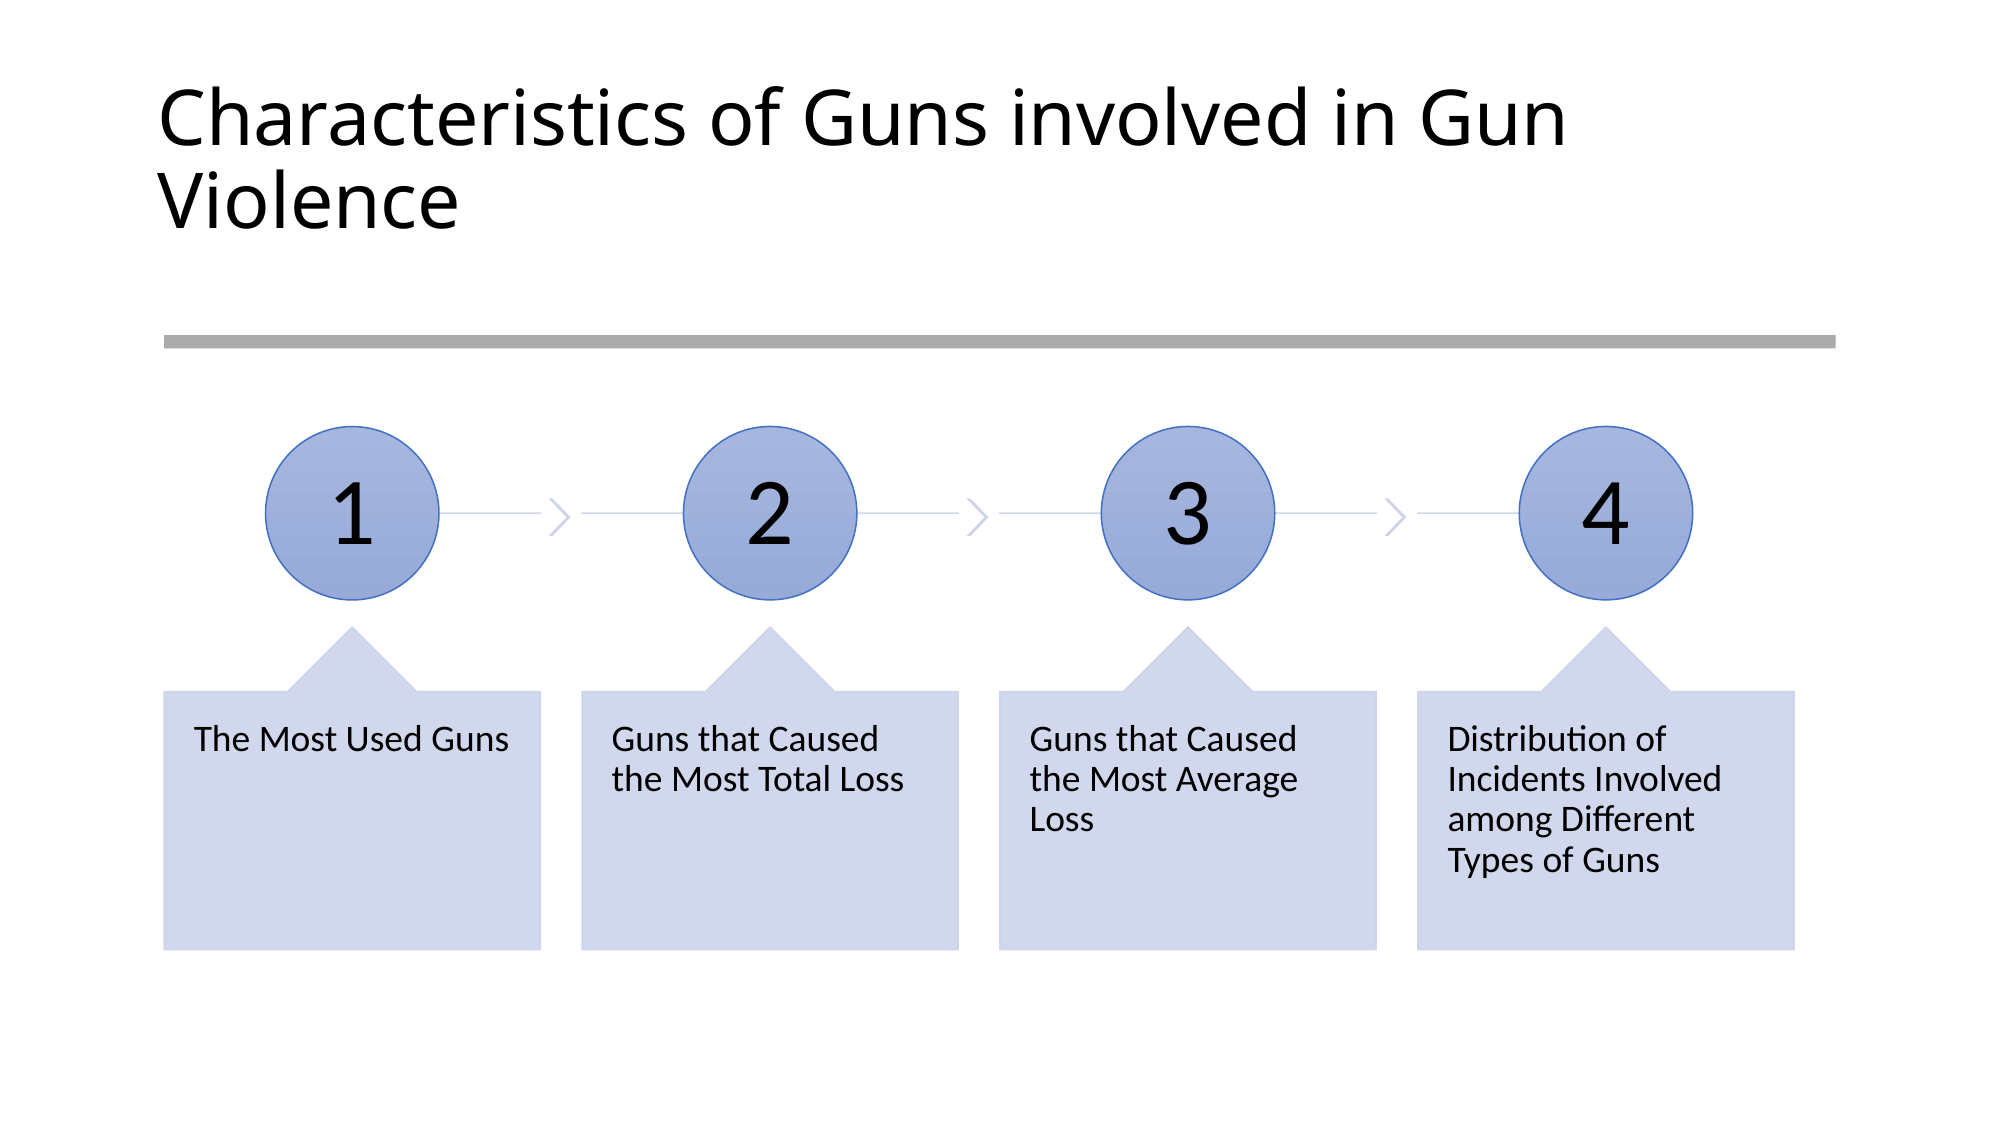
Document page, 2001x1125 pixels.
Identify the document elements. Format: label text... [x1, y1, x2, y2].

text_box [164, 335, 1836, 349]
title Characteristics of Guns involved in Gun Violence [142, 99, 1858, 317]
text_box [163, 426, 1795, 950]
